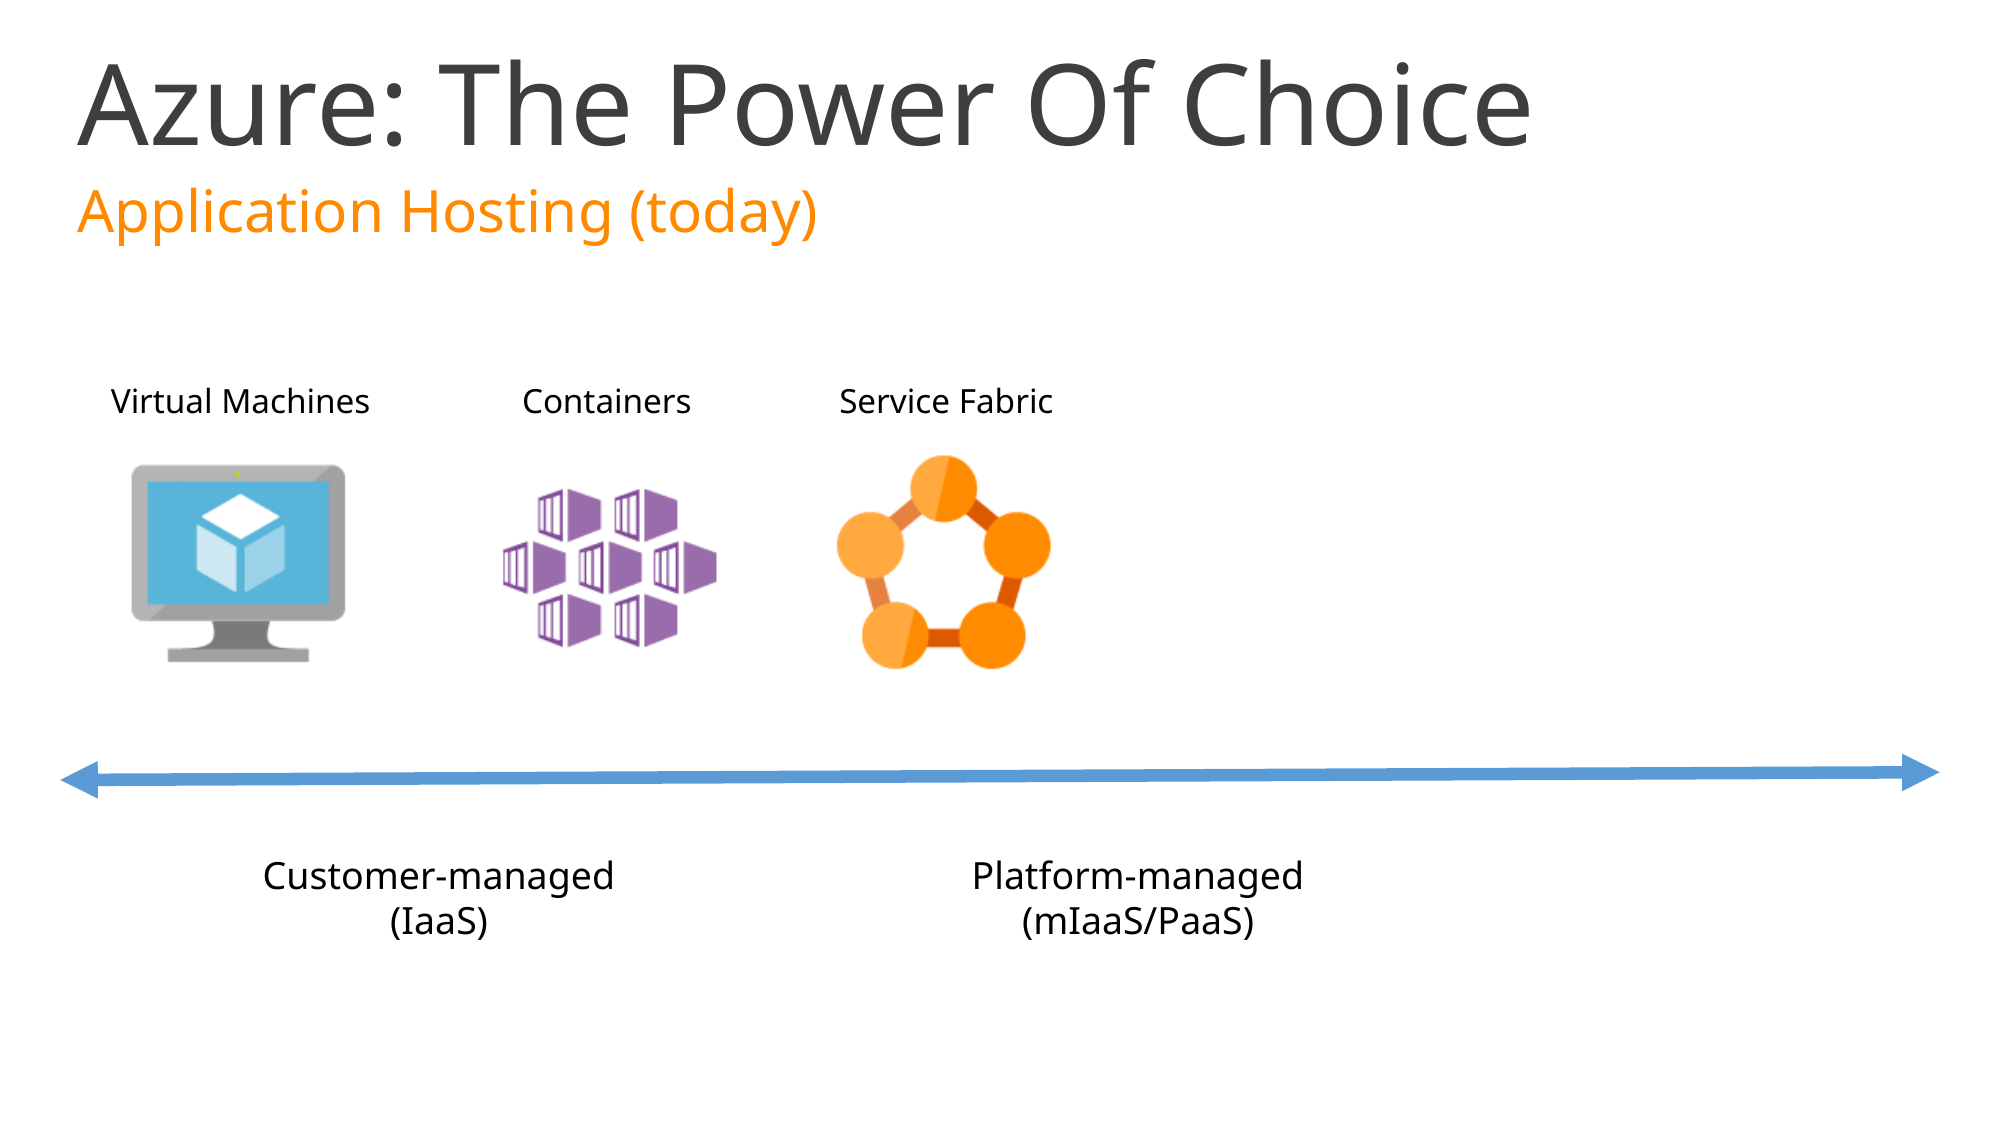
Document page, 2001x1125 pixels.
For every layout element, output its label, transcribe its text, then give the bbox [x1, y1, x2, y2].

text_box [60, 772, 1940, 780]
text_box Platform-managed (mIaaS/PaaS) [791, 844, 1485, 950]
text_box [791, 372, 1102, 699]
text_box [452, 372, 762, 683]
text_box Azure: The Power Of Choice Application Hosting (today) [77, 48, 1616, 245]
text_box Customer-managed (IaaS) [86, 844, 791, 950]
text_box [86, 372, 396, 692]
